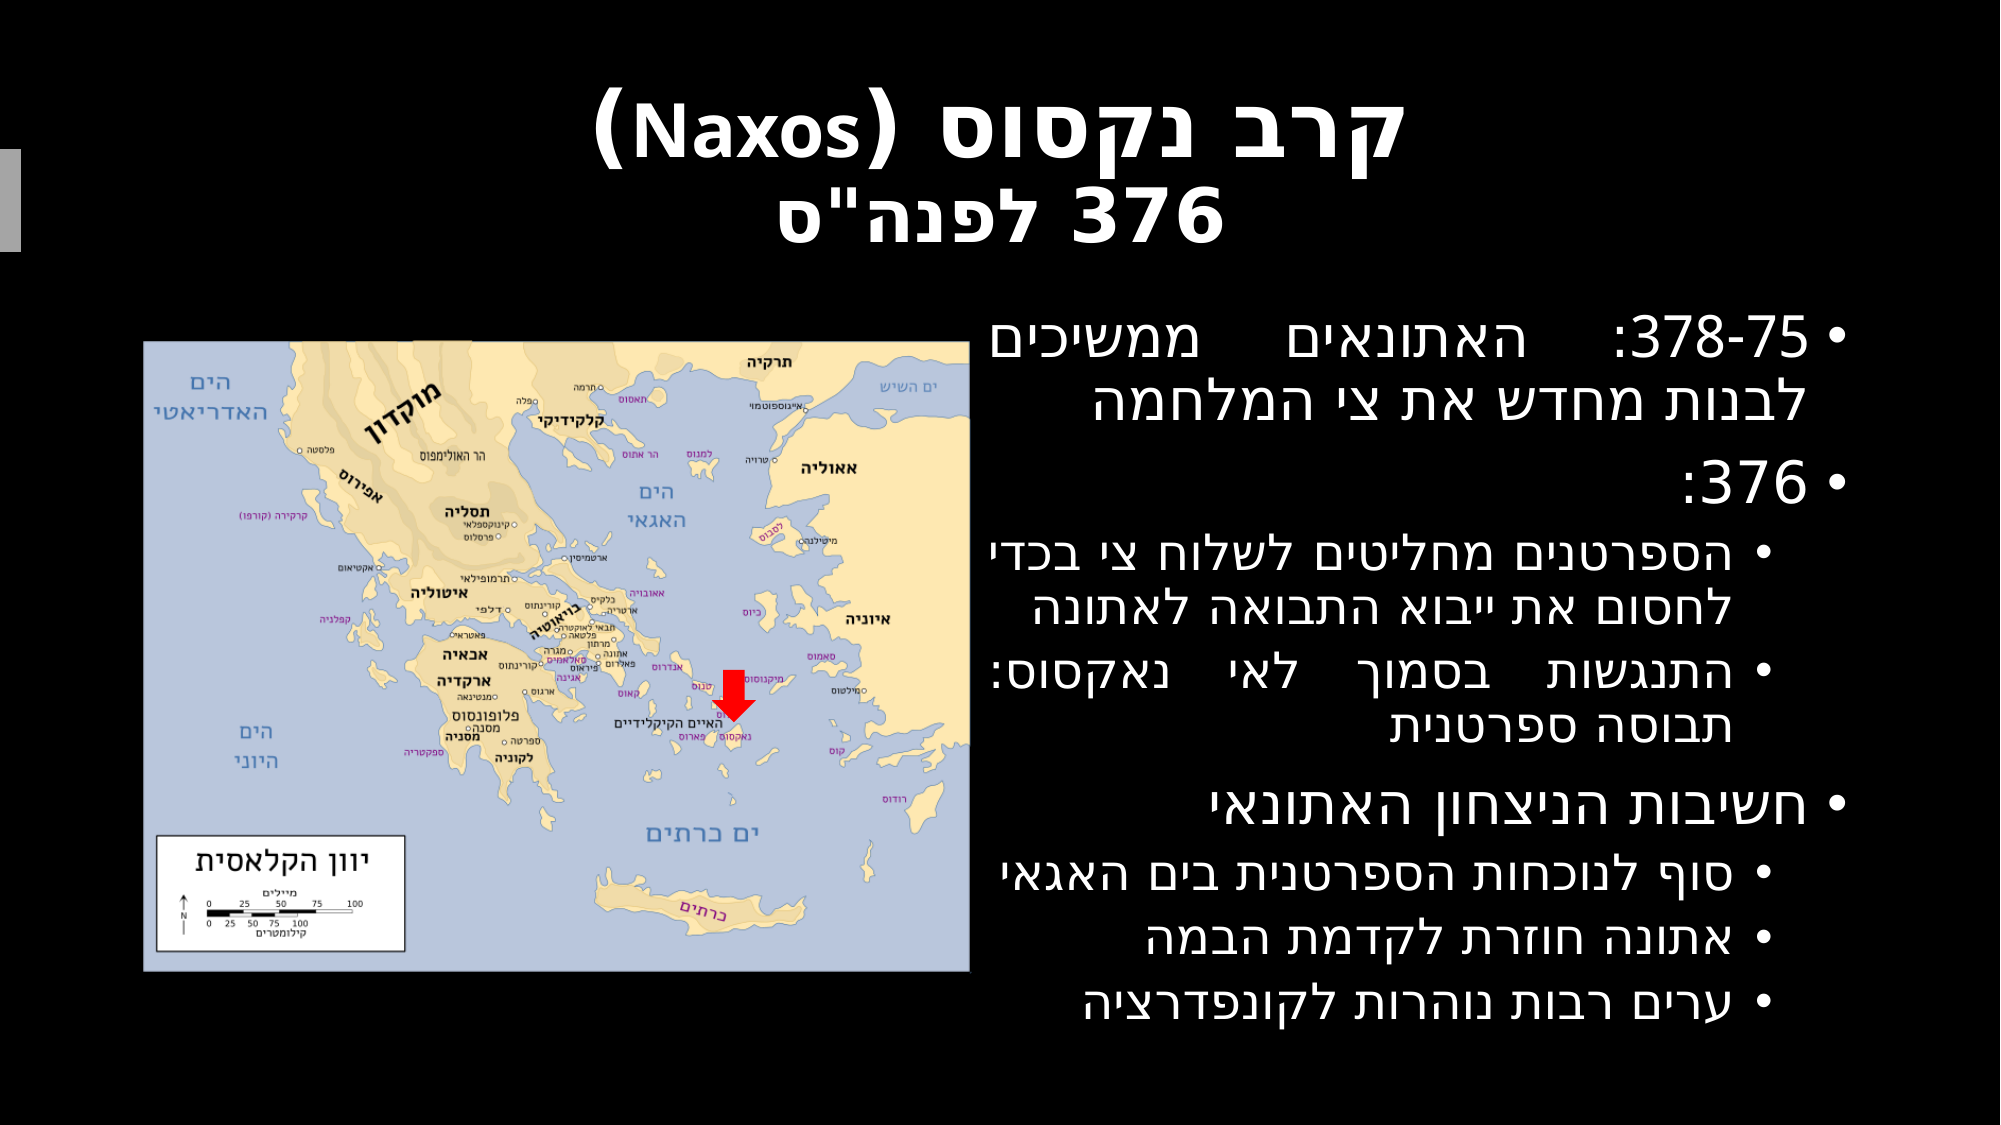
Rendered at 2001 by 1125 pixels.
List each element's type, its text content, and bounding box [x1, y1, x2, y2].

picture [140, 338, 973, 975]
title קרב נקסוס (Naxos) 376 לפנה"ס [137, 59, 1863, 278]
list 378-75: האתונאים ממשיכים לבנות מחדש את צי המלחמה 376: הספרטנים מחליטים לשלוח צי בכדי לחסום את ייבוא התבואה לאתונה התנגשות בסמוך לאי נאקסוס: תבוסה ספרטנית חשיבות הניצחון האתונאי סוף לנוכחות הספרטנית בים האגאי אתונה חוזרת לקדמת הבמה ערים רבות נוהרות לקונפדרציה [972, 299, 1863, 1014]
